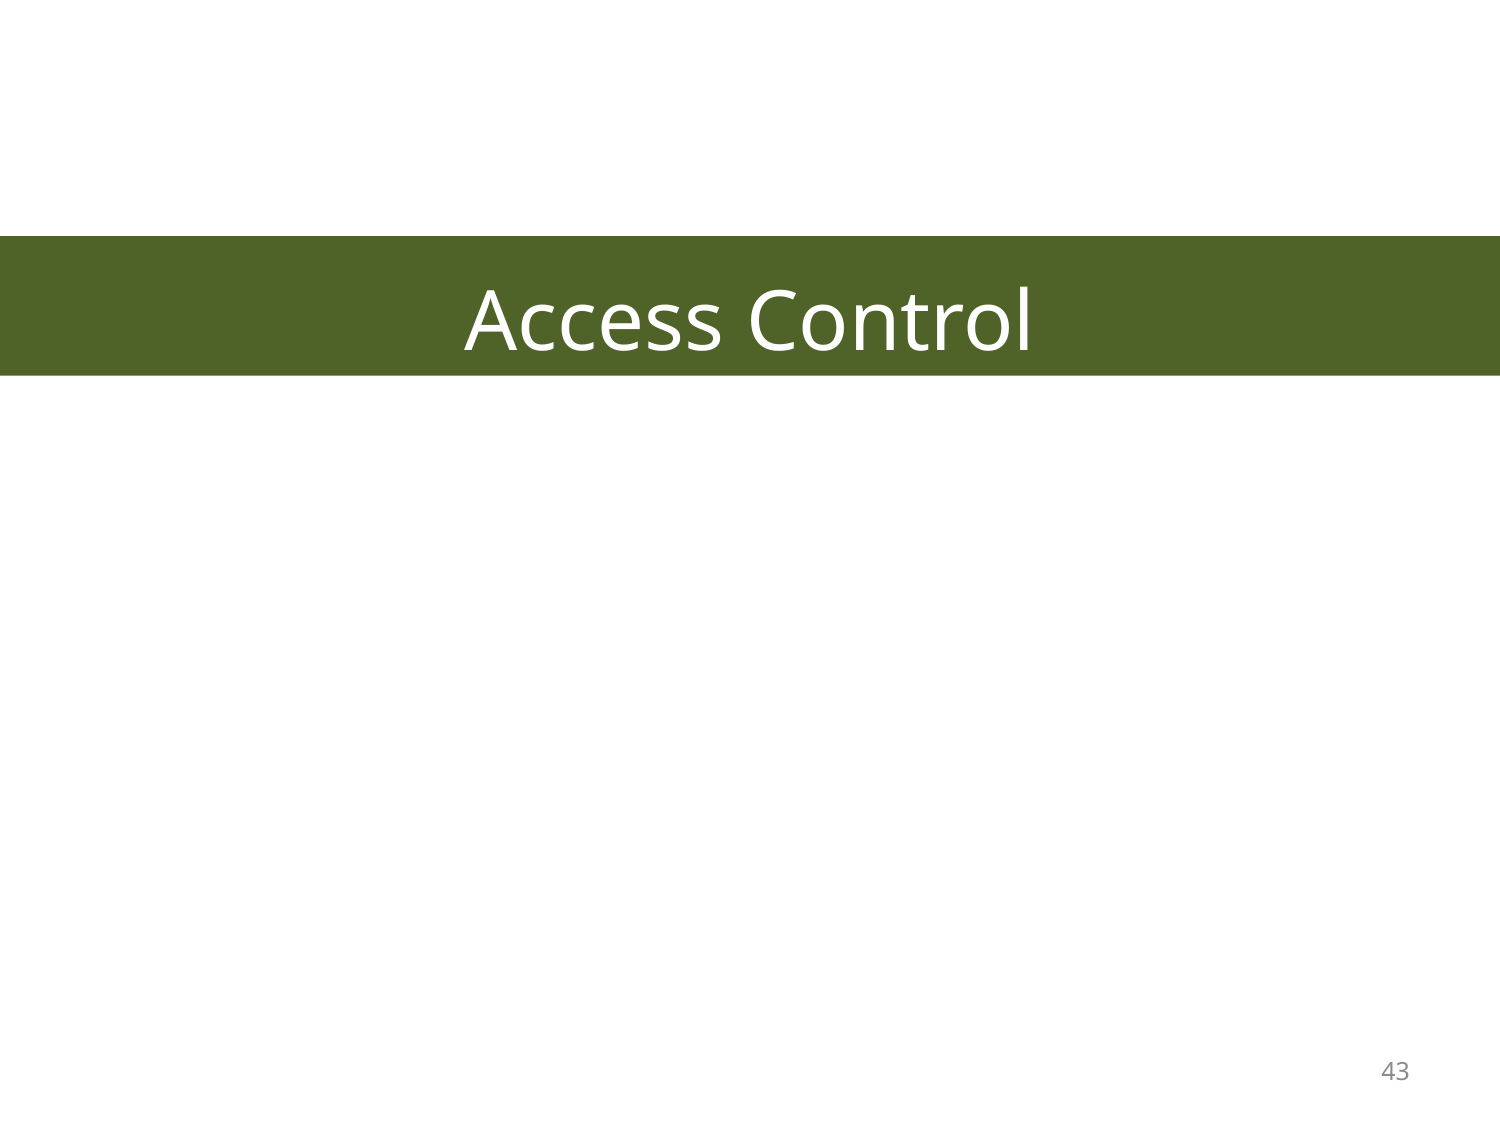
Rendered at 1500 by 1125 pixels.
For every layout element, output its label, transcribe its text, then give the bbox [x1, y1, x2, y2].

text_box Access Control [0, 236, 1500, 376]
slide_number 43 [1074, 1042, 1425, 1103]
